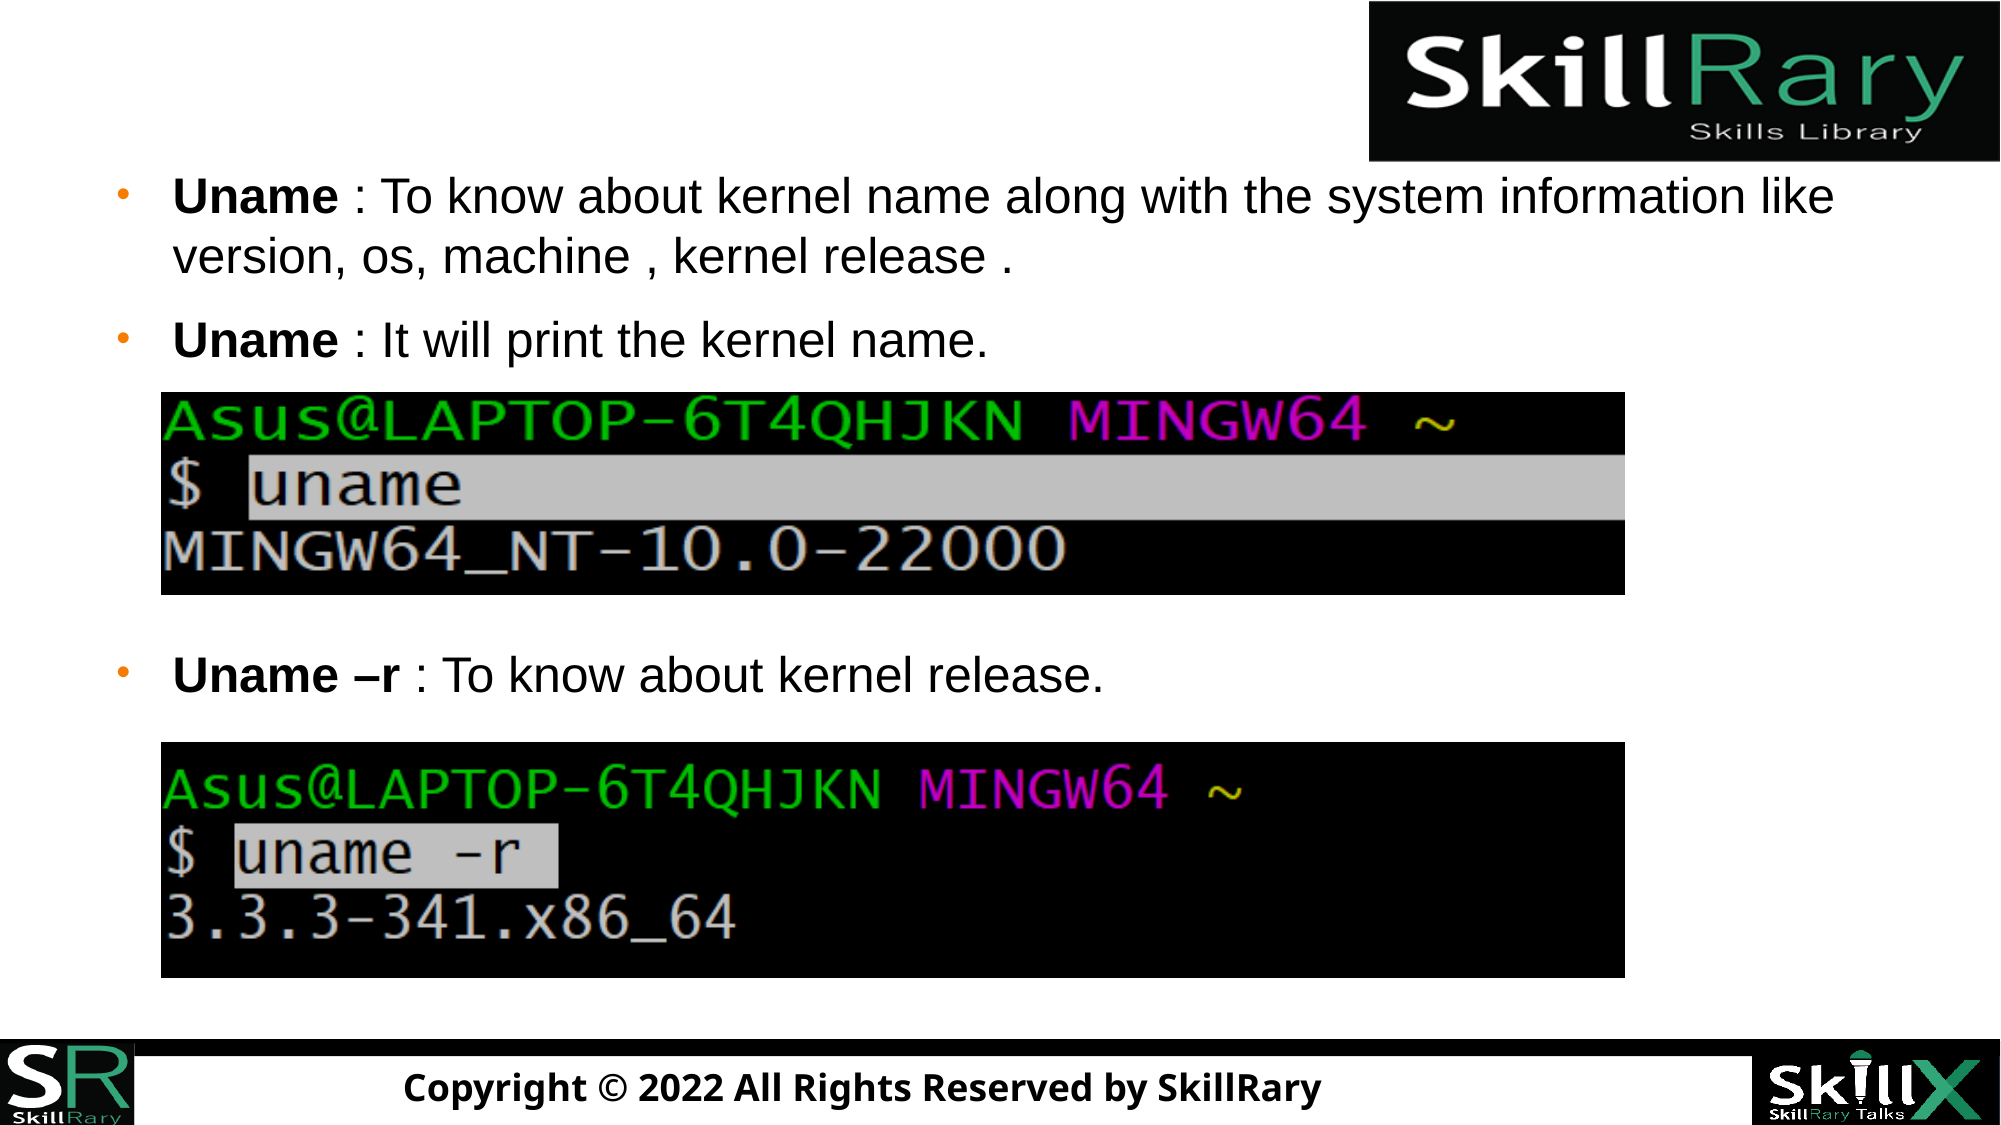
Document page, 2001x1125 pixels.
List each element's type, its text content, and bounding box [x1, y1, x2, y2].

picture [161, 392, 1625, 595]
list Uname : To know about kernel name along with the system information like version, os, machine , kernel release . Uname : It will print the kernel name. Uname –r : To know about kernel release. [101, 156, 2000, 978]
picture [1752, 1041, 1996, 1125]
picture [161, 742, 1625, 979]
picture [1369, 0, 2000, 156]
picture [0, 1034, 136, 1125]
